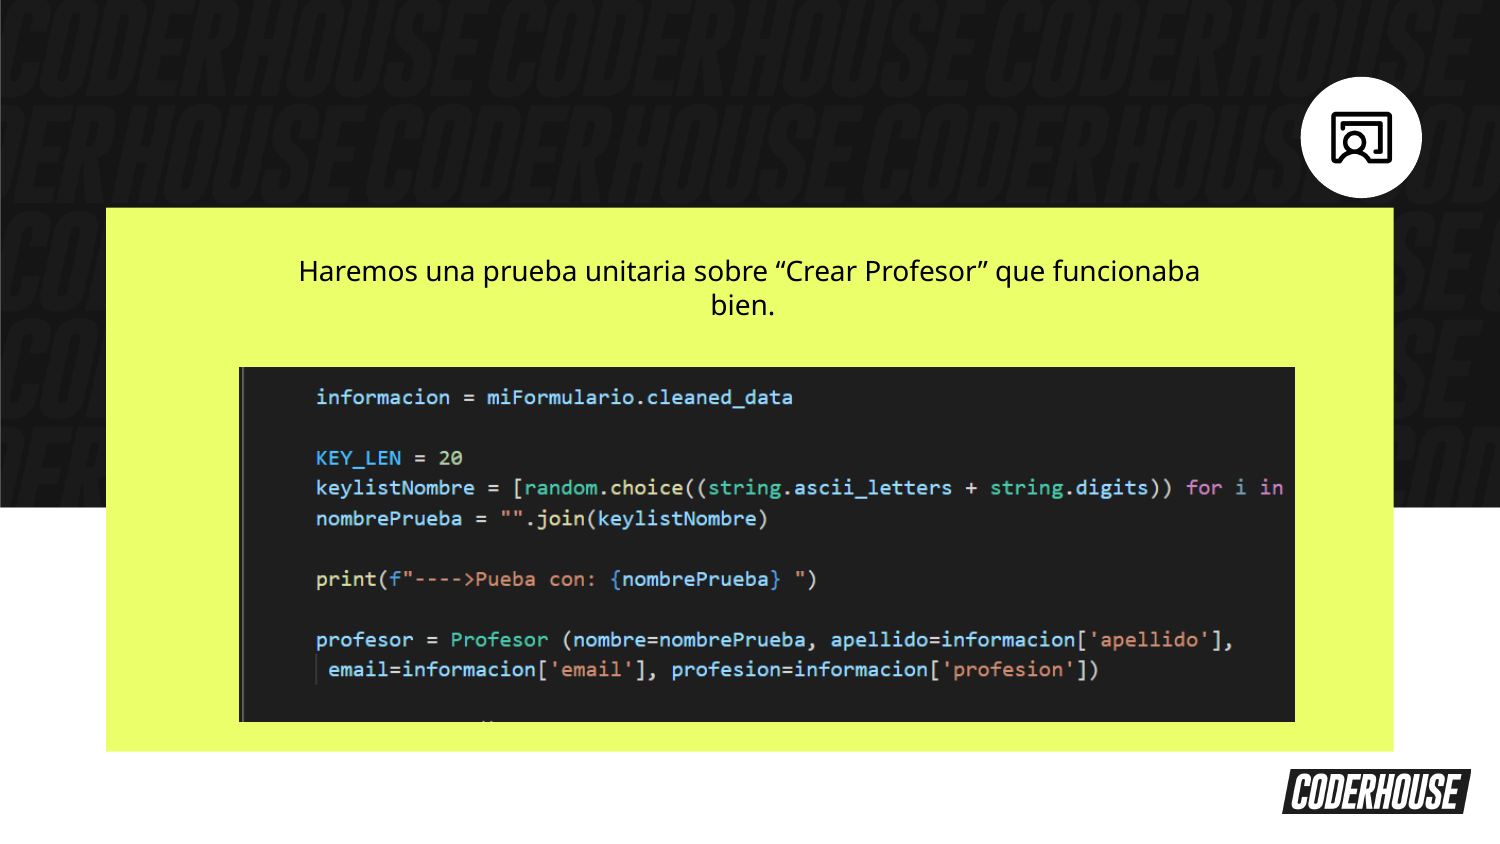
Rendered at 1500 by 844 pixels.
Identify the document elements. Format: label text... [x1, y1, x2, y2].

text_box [1300, 76, 1423, 199]
picture [0, 0, 1500, 844]
text_box [106, 207, 1394, 752]
text_box Haremos una prueba unitaria sobre “Crear Profesor” que funcionaba bien. [262, 238, 1238, 337]
